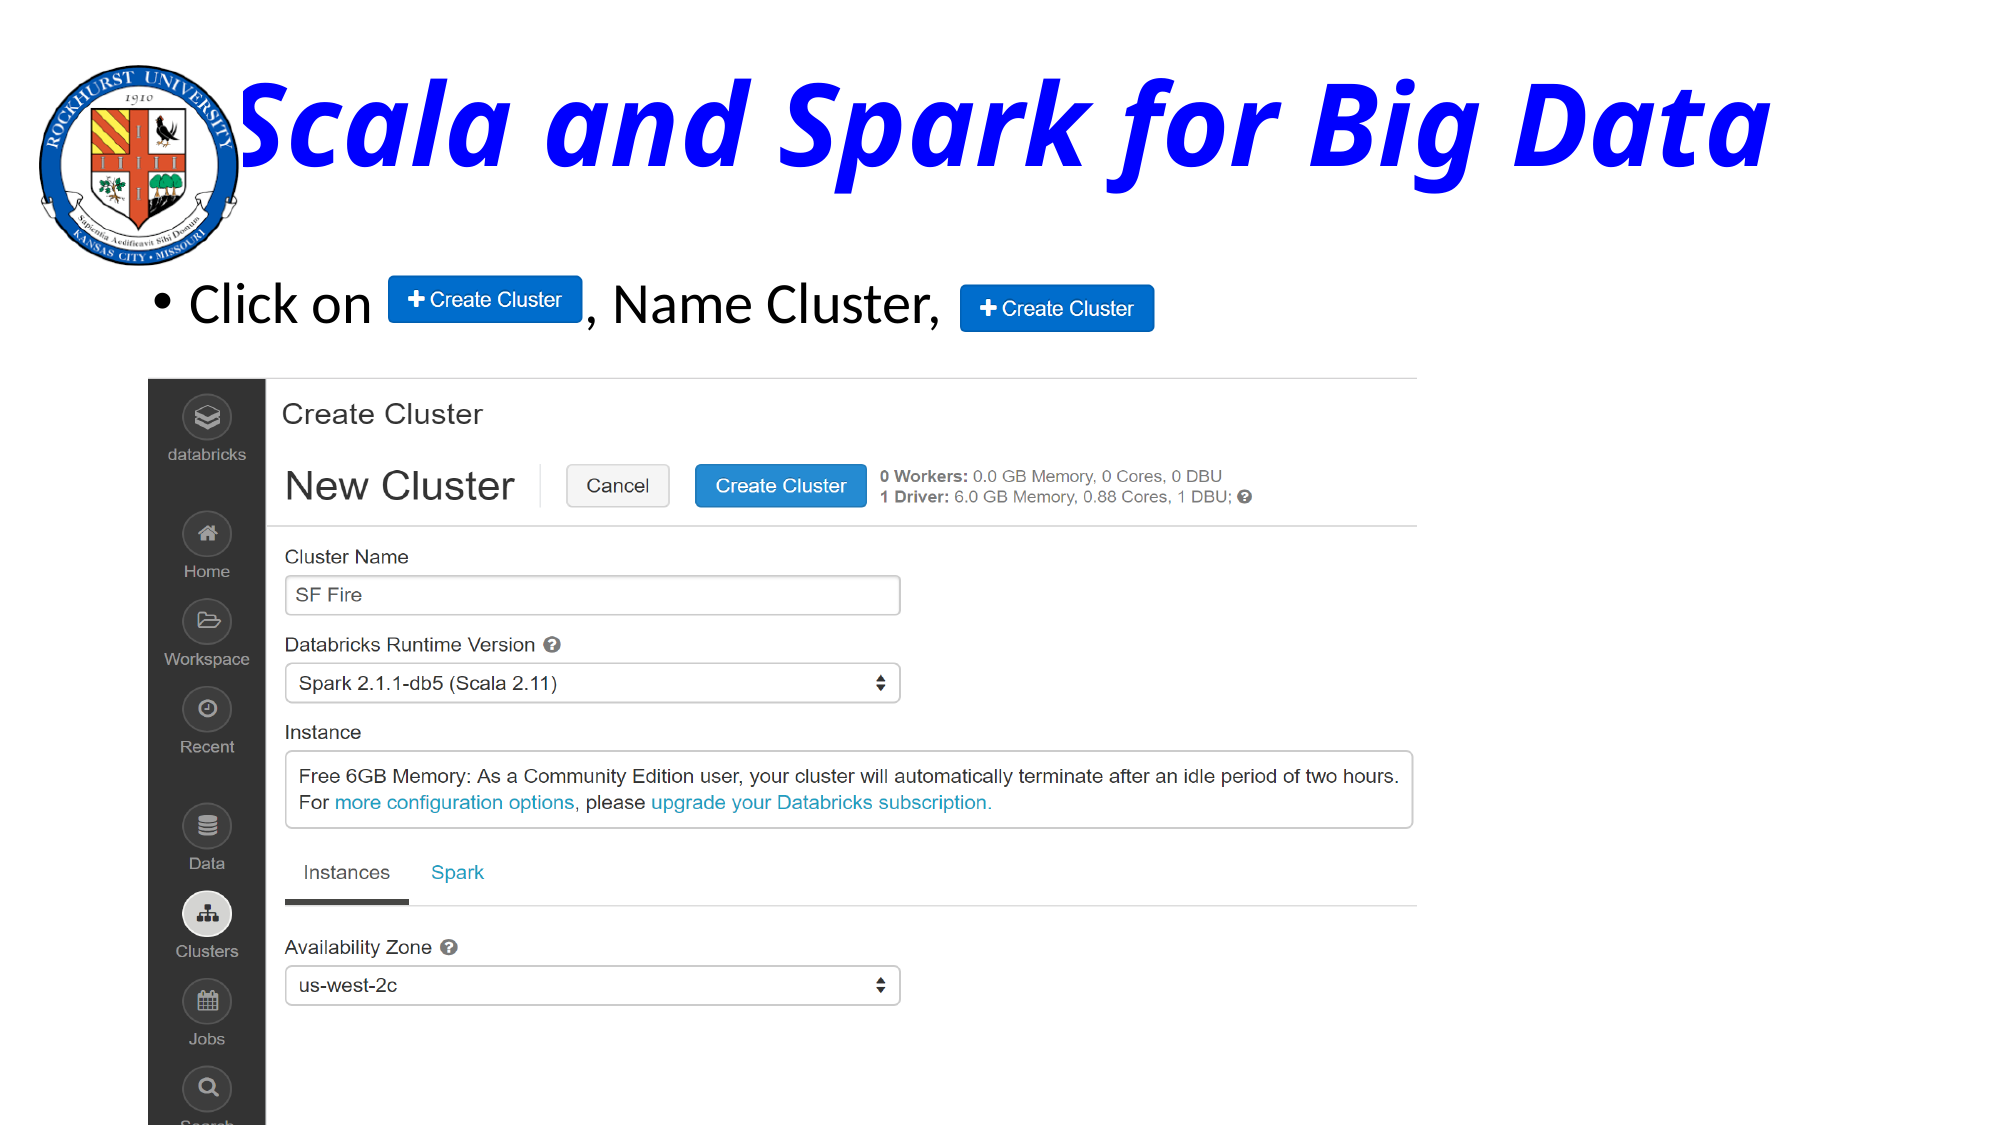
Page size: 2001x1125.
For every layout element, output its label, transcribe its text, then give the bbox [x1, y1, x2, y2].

list Click on , Name Cluster, [137, 265, 1863, 1125]
picture [32, 59, 243, 266]
picture [950, 278, 1156, 337]
text_box Scala and Spark for Big Data [243, 59, 1863, 241]
picture [378, 269, 584, 328]
picture [148, 377, 1417, 1125]
